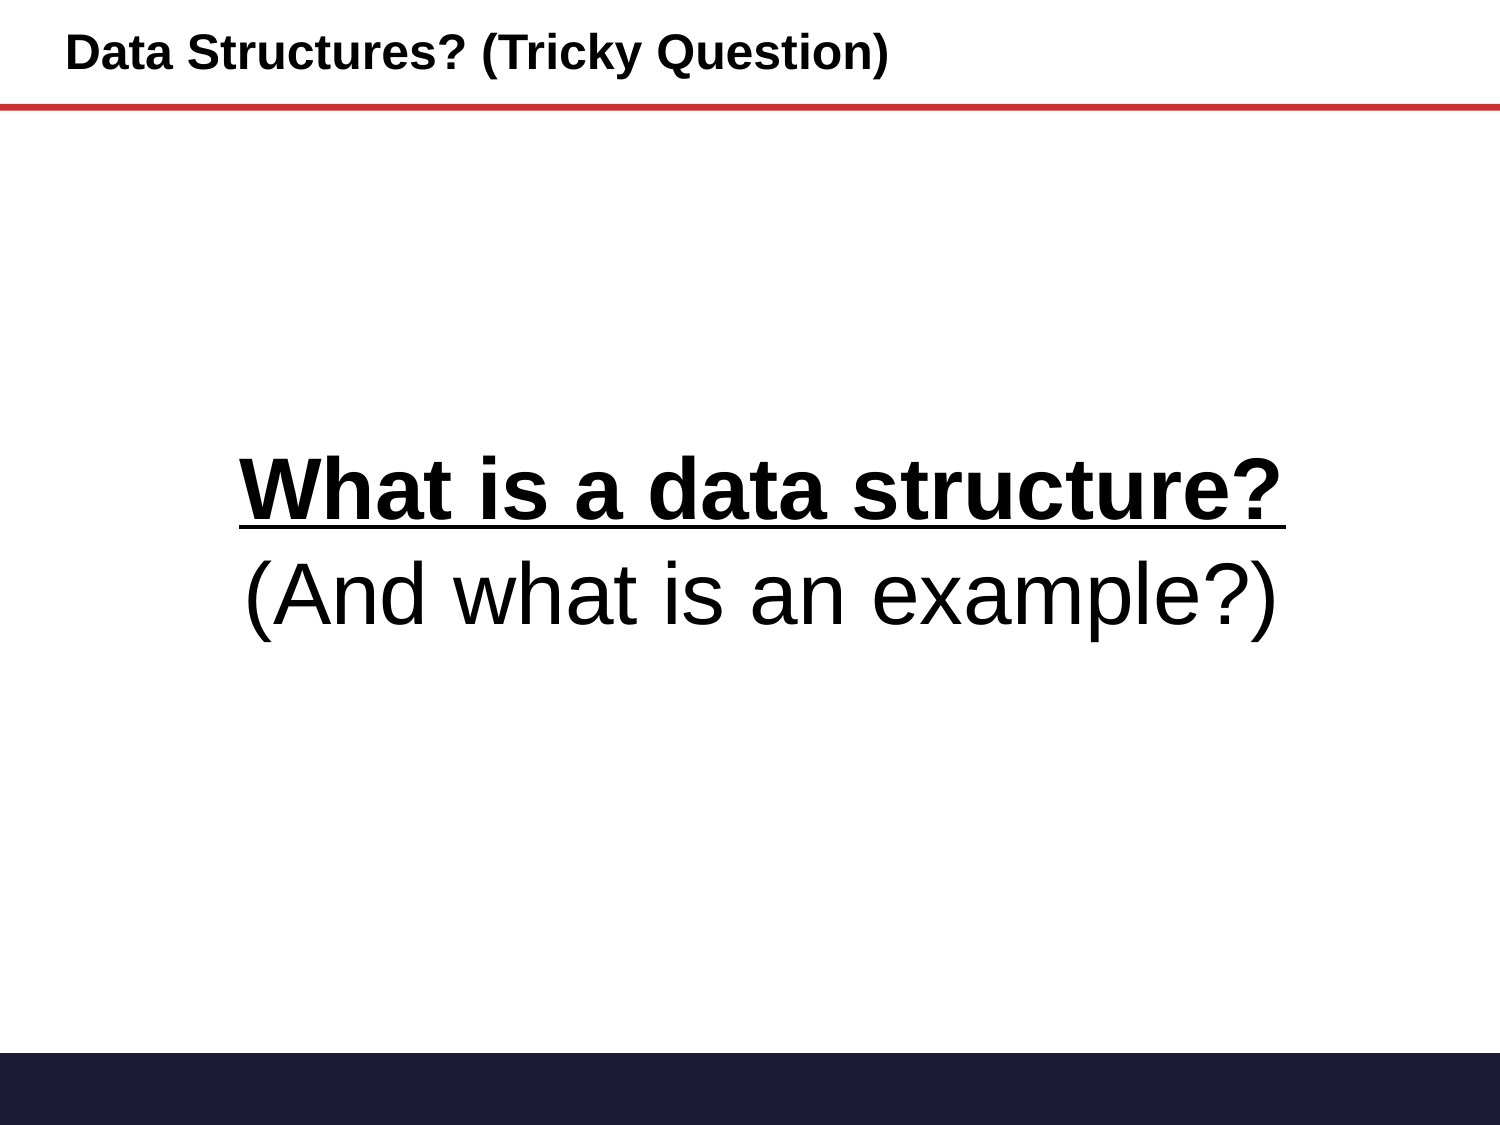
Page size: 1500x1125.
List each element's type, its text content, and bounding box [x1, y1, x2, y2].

text_box What is a data structure? (And what is an example?) [50, 425, 1475, 650]
text_box Data Structures? (Tricky Question) [49, 0, 1425, 108]
